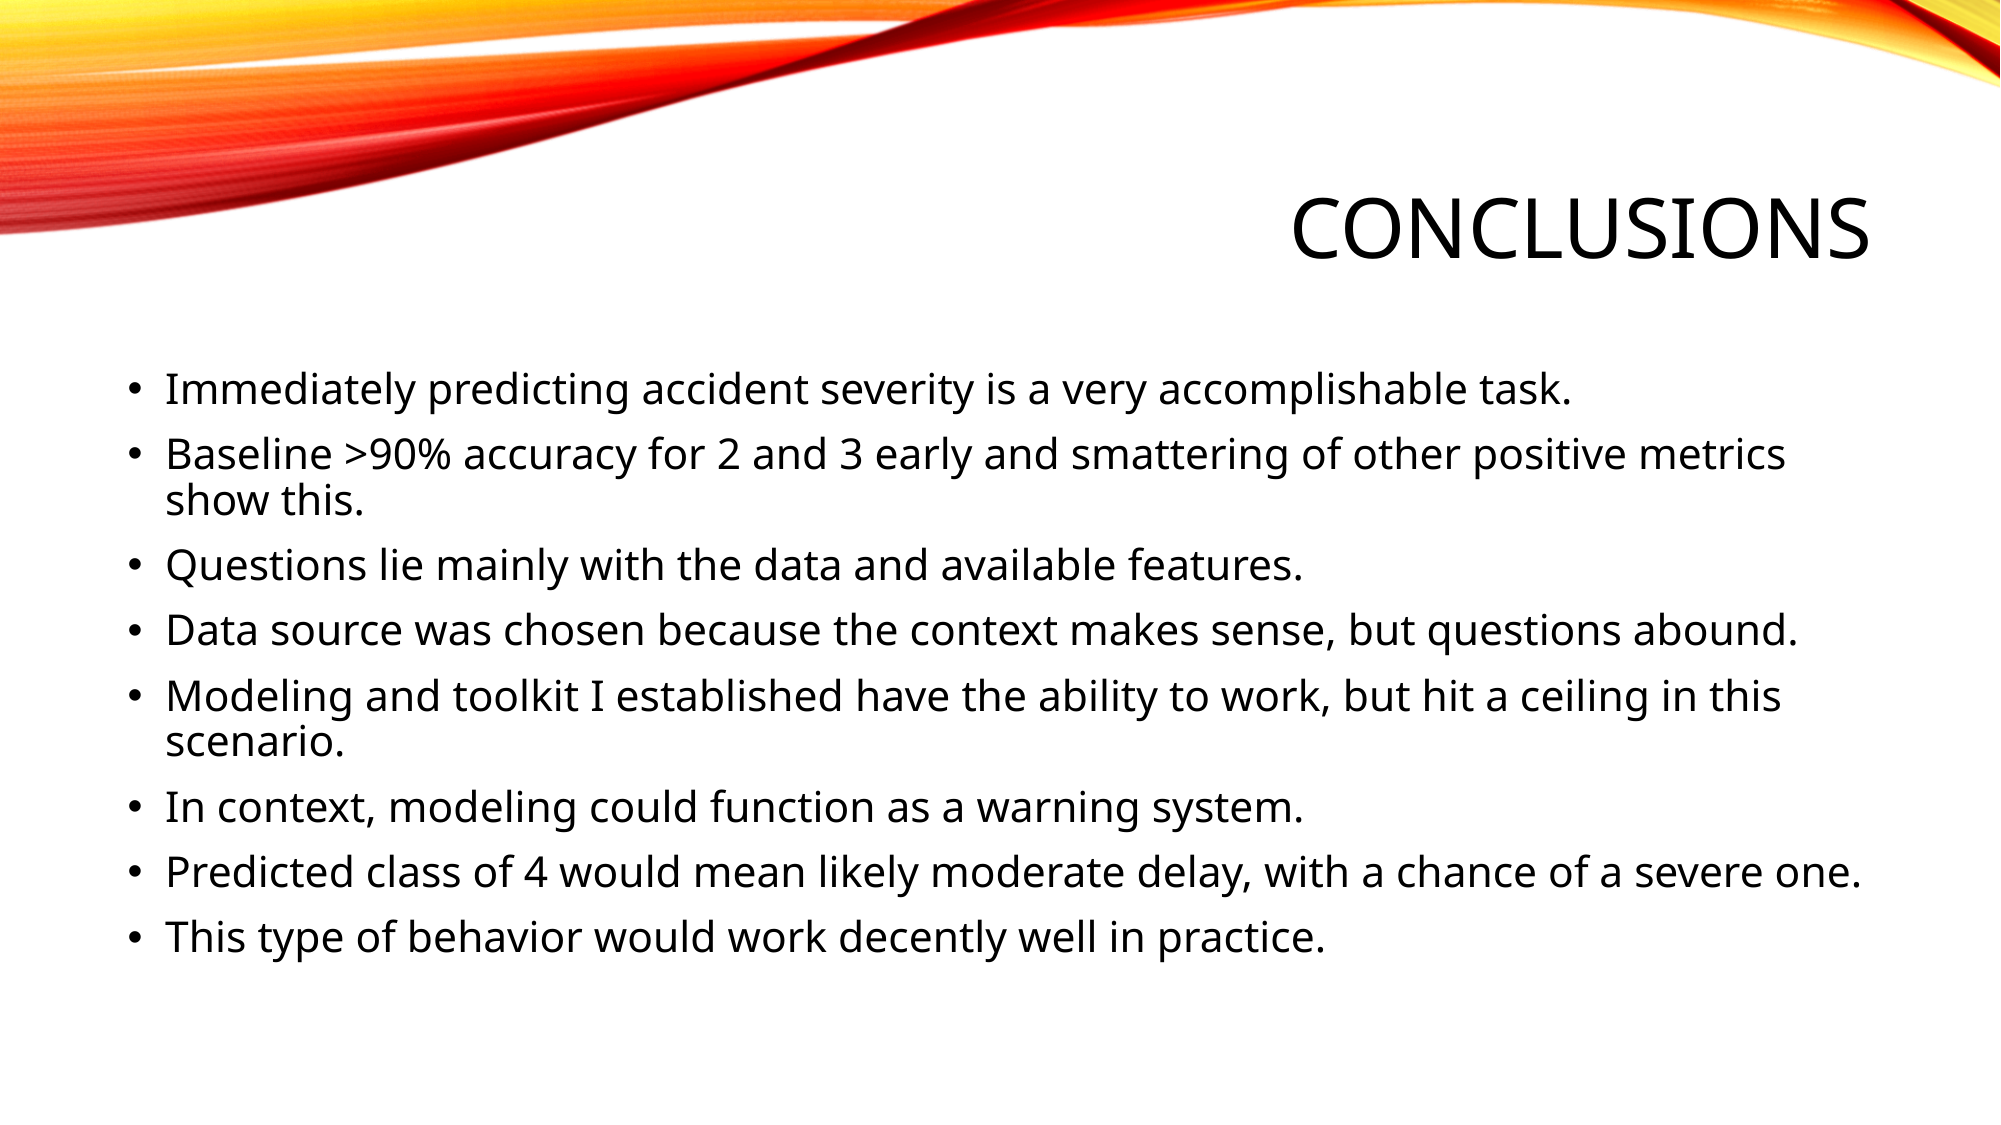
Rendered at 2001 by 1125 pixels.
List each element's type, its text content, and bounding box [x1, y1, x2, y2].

picture [0, 0, 2000, 237]
title Conclusions [474, 125, 1888, 338]
list Immediately predicting accident severity is a very accomplishable task. Baseline >90% accuracy for 2 and 3 early and smattering of other positive metrics show this. Questions lie mainly with the data and available features. Data source was chosen because the context makes sense, but questions abound. Modeling and toolkit I established have the ability to work, but hit a ceiling in this scenario. In context, modeling could function as a warning system. Predicted class of 4 would mean likely moderate delay, with a chance of a severe one. This type of behavior would work decently well in practice. [112, 360, 1888, 1021]
